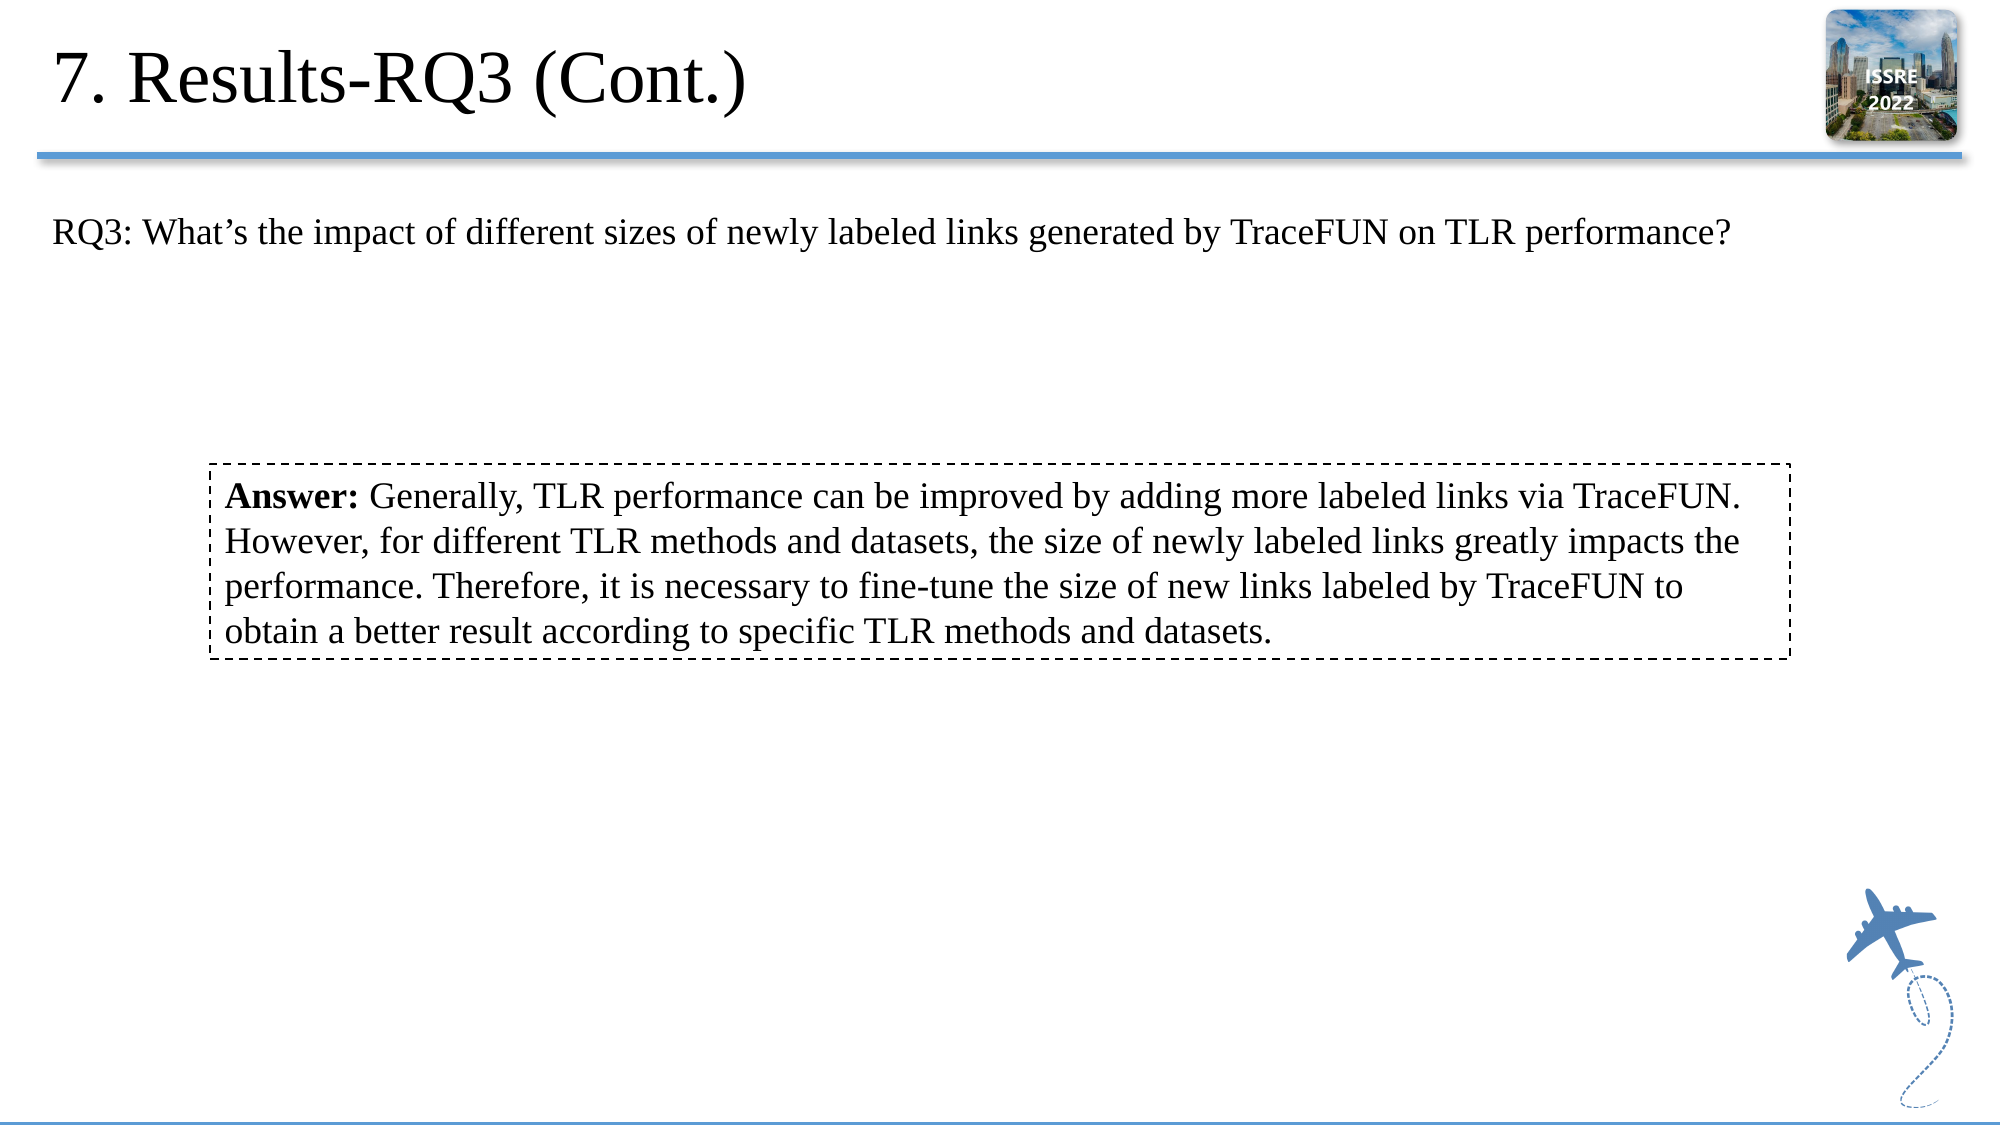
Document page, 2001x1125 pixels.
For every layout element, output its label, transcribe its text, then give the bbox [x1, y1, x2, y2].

title 7. Results-RQ3 (Cont.) [35, 0, 1965, 159]
text_box Answer: Generally, TLR performance can be improved by adding more labeled links via TraceFUN. However, for different TLR methods and datasets, the size of newly labeled links greatly impacts the performance. Therefore, it is necessary to fine-tune the size of new links labeled by TraceFUN to obtain a better result according to specific TLR methods and datasets. [209, 463, 1791, 659]
picture [1800, 855, 2001, 1125]
text_box RQ3: What’s the impact of different sizes of newly labeled links generated by TraceFUN on TLR performance? [37, 199, 1877, 260]
